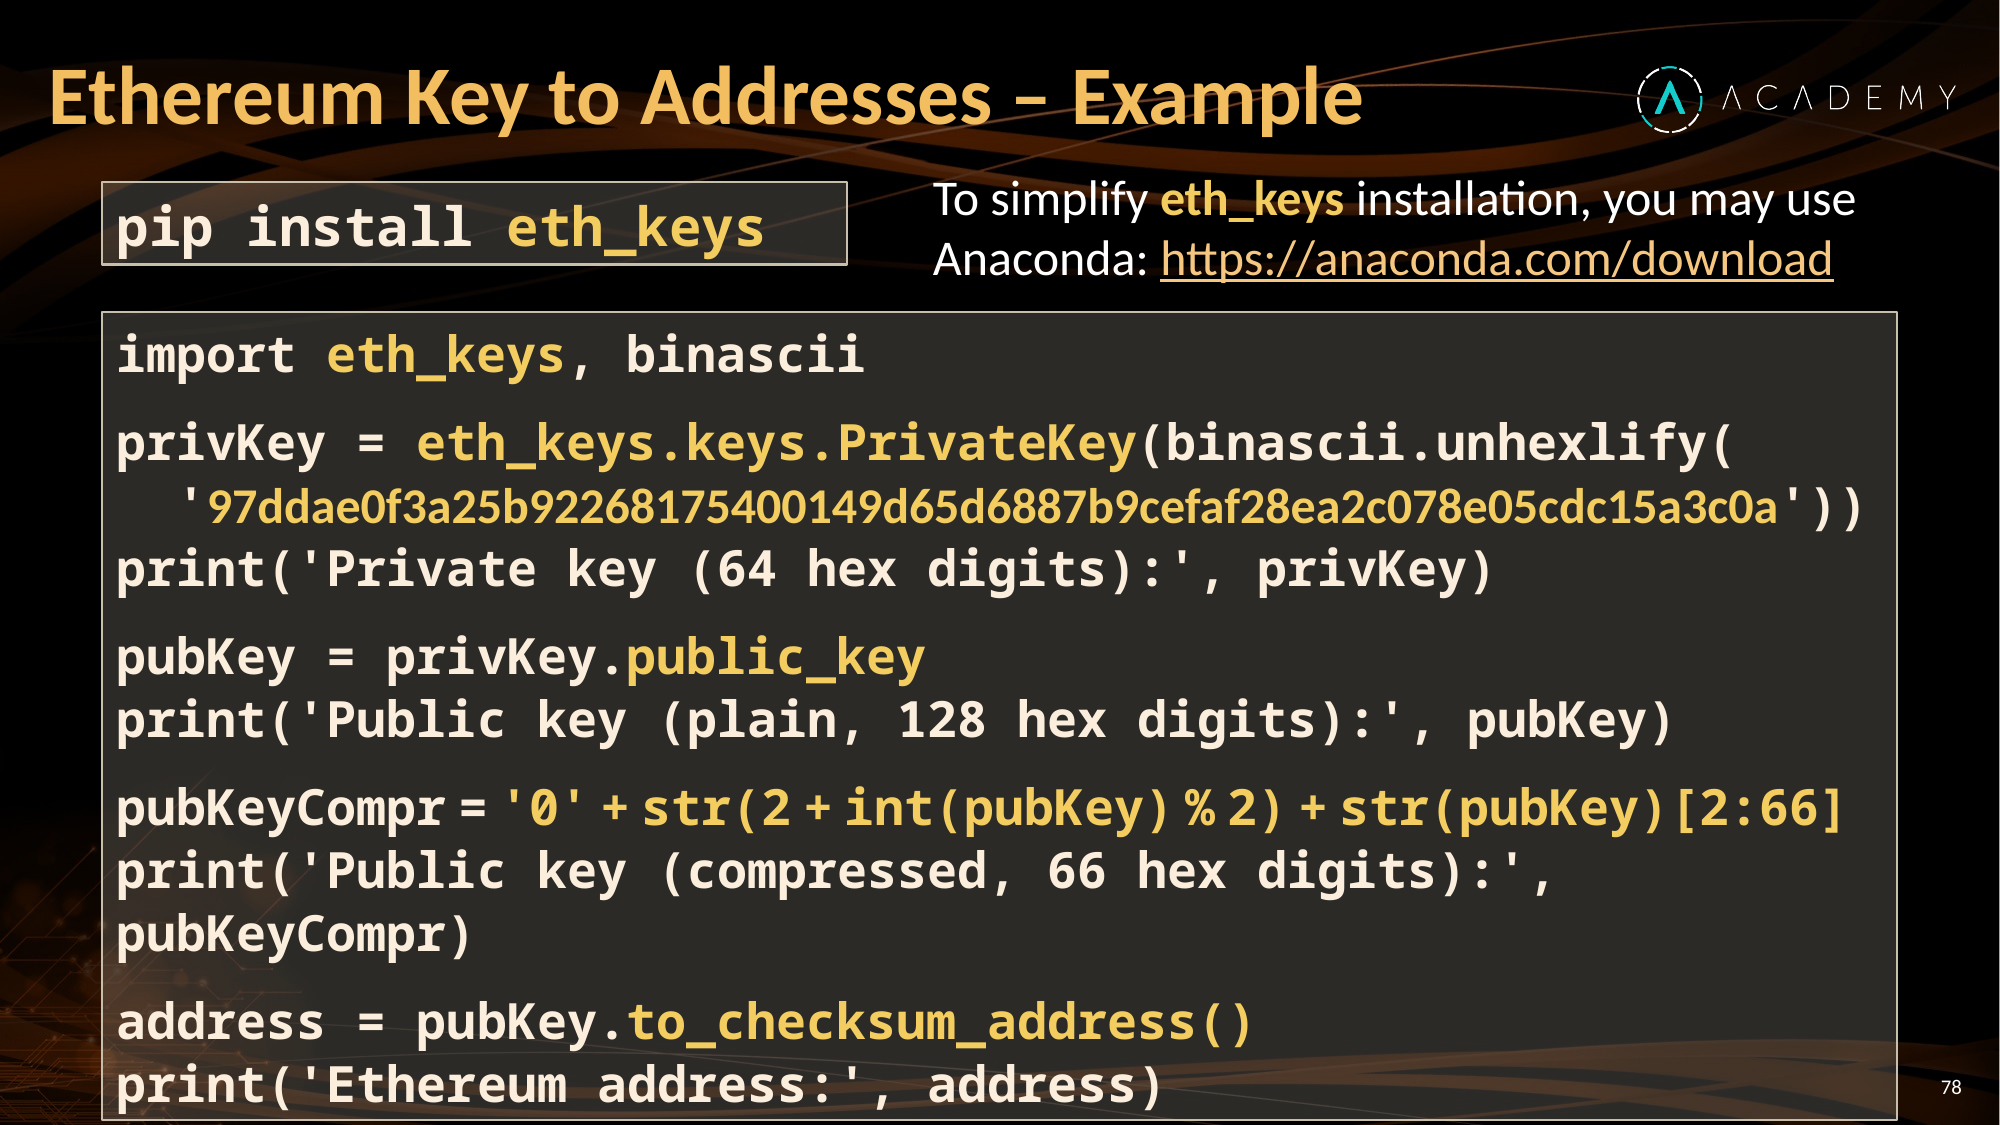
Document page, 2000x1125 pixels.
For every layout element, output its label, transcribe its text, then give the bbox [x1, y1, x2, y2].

slide_number 78 [1898, 1070, 1968, 1103]
title Ethereum Key to Addresses – Example [30, 6, 1602, 189]
text_box To simplify eth_keys installation, you may use Anaconda: https://anaconda.com/download [918, 158, 1898, 294]
text_box import eth_keys, binascii privKey = eth_keys.keys.PrivateKey(binascii.unhexlify( '97ddae0f3a25b92268175400149d65d6887b9cefaf28ea2c078e05cdc15a3c0a')) print('Private key (64 hex digits):', privKey) pubKey = privKey.public_key print('Public key (plain, 128 hex digits):', pubKey) pubKeyCompr = '0' + str(2 + int(pubKey) % 2) + str(pubKey)[2:66] print('Public key (compressed, 66 hex digits):', pubKeyCompr) address = pubKey.to_checksum_address() print('Ethereum address:', address) [102, 312, 1898, 1120]
picture [0, 0, 2000, 1125]
text_box pip install eth_keys [102, 181, 847, 265]
